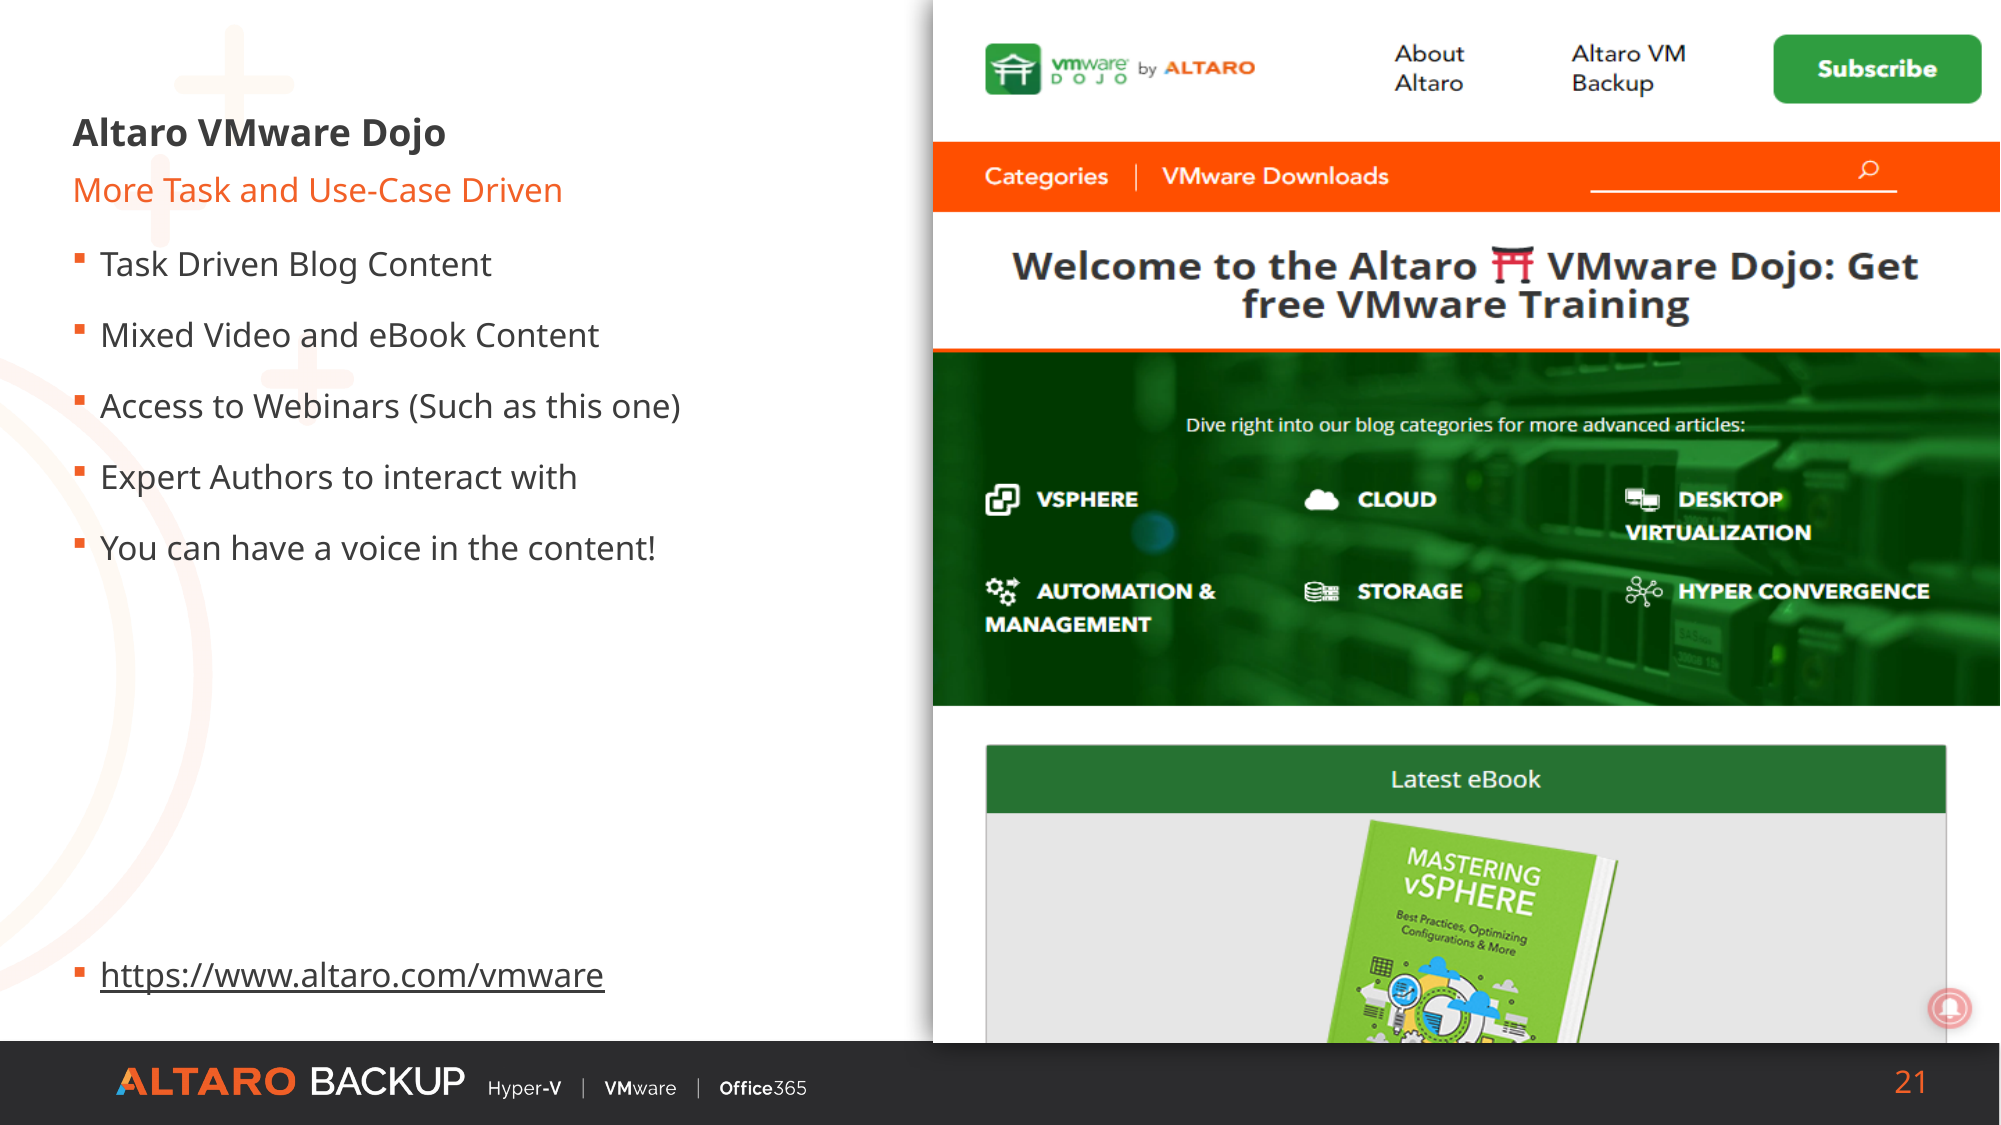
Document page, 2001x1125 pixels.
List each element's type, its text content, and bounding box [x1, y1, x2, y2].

list More Task and Use-Case Driven [57, 161, 910, 221]
list Task Driven Blog Content Mixed Video and eBook Content Access to Webinars (Such as this one) Expert Authors to interact with You can have a voice in the content! https://www.altaro.com/vmware [57, 235, 888, 924]
picture [116, 1067, 806, 1099]
picture [933, 0, 2000, 1043]
list Altaro VMware Dojo [57, 101, 910, 161]
